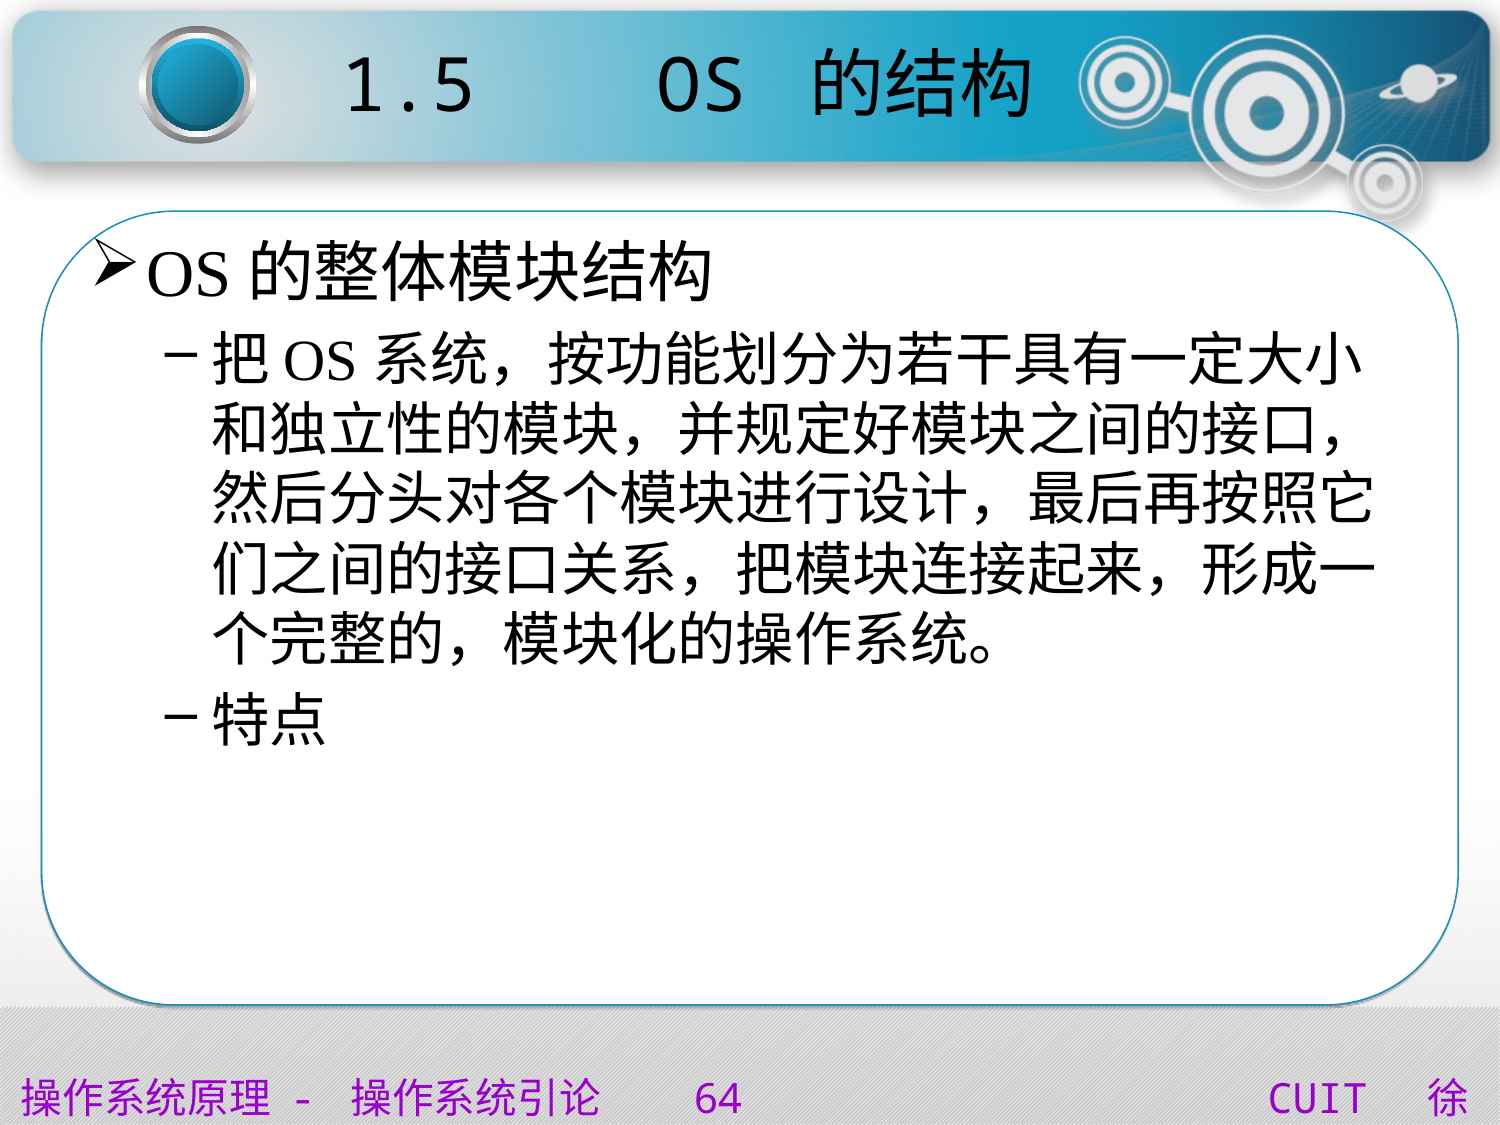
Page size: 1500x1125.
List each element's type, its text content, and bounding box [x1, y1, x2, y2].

picture [0, 0, 1500, 1006]
list OS的整体模块结构 把OS系统，按功能划分为若干具有一定大小和独立性的模块，并规定好模块之间的接口，然后分头对各个模块进行设计，最后再按照它们之间的接口关系，把模块连接起来，形成一个完整的，模块化的操作系统。 特点 [75, 222, 1427, 1005]
title 1.5 OS 的结构 [73, 28, 1259, 212]
